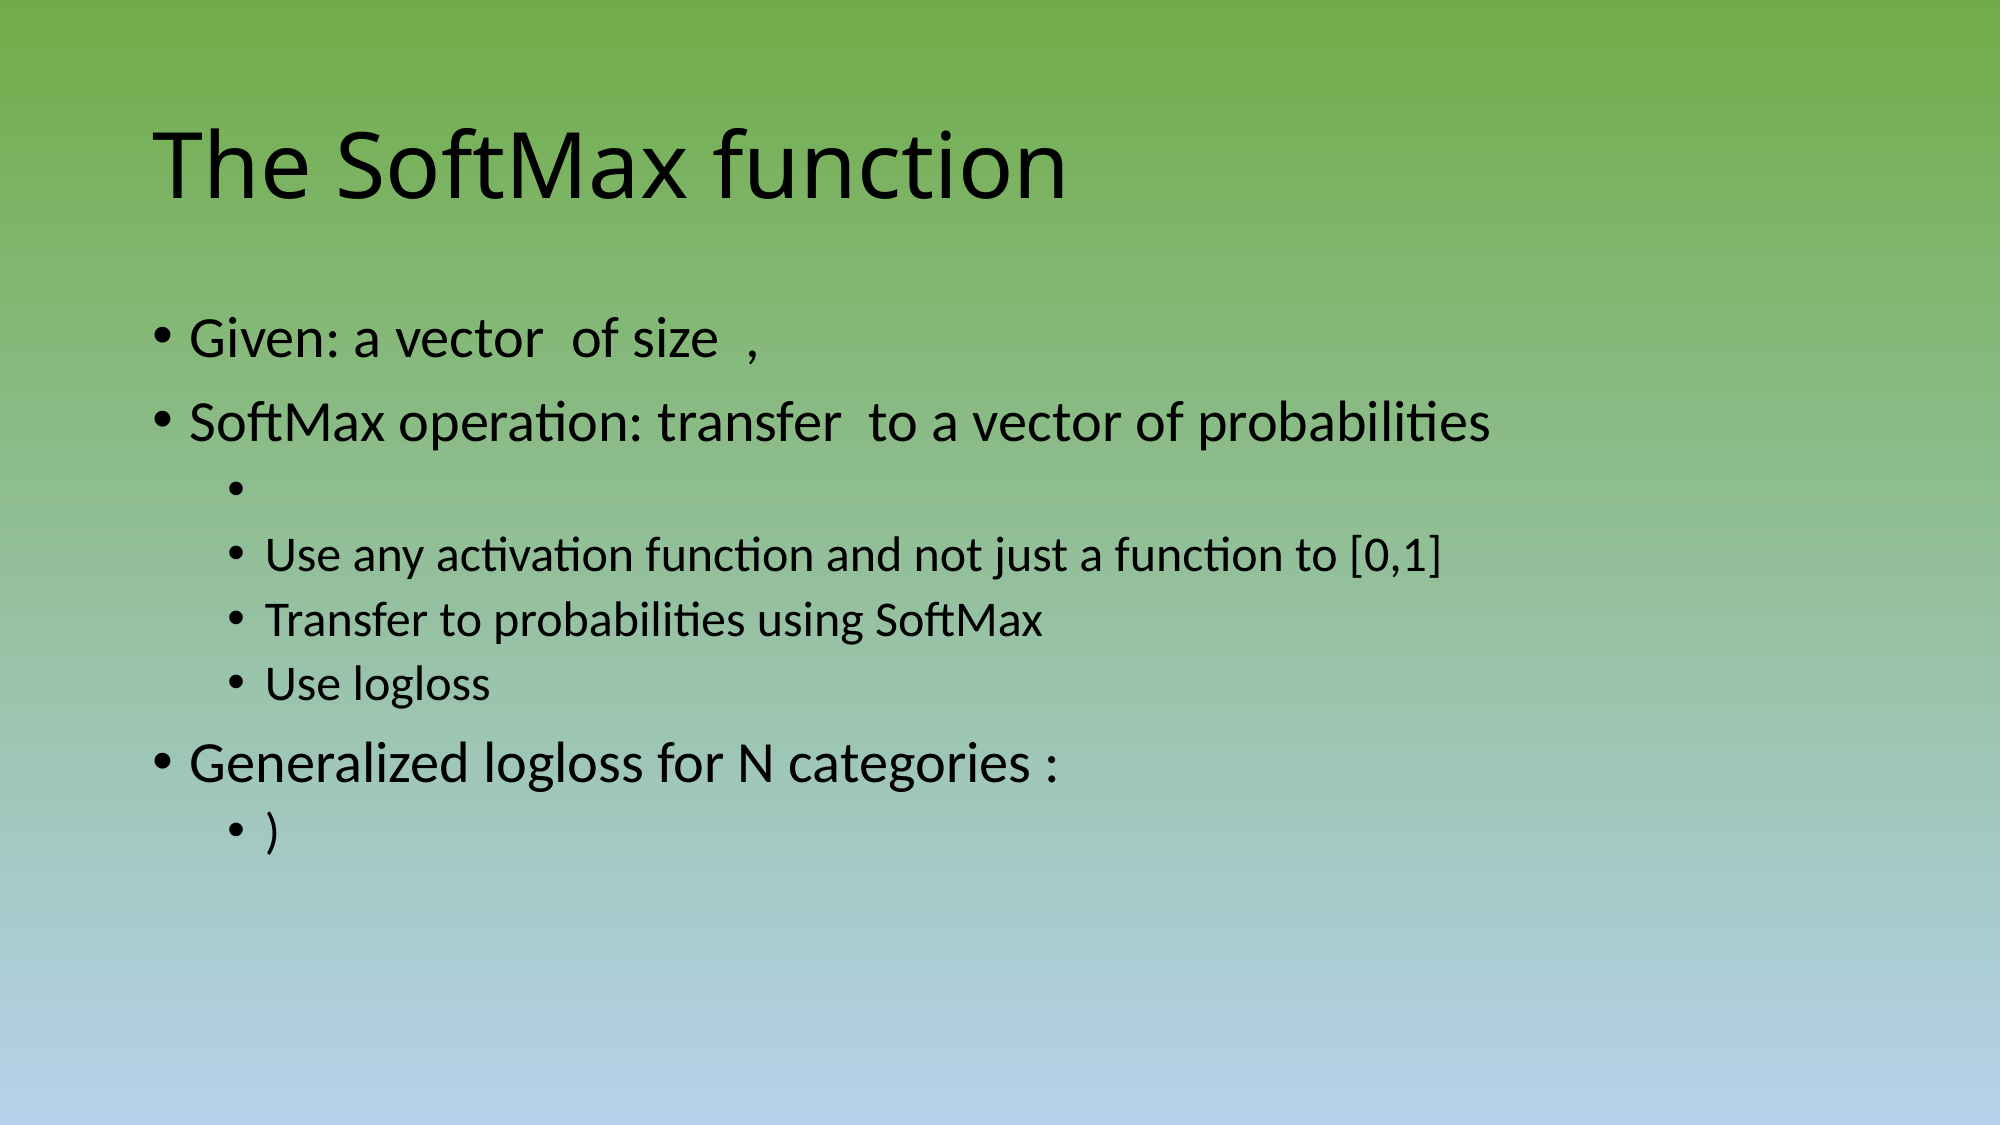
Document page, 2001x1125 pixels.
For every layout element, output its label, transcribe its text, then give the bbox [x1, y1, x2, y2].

title The SoftMax function [137, 59, 1863, 278]
